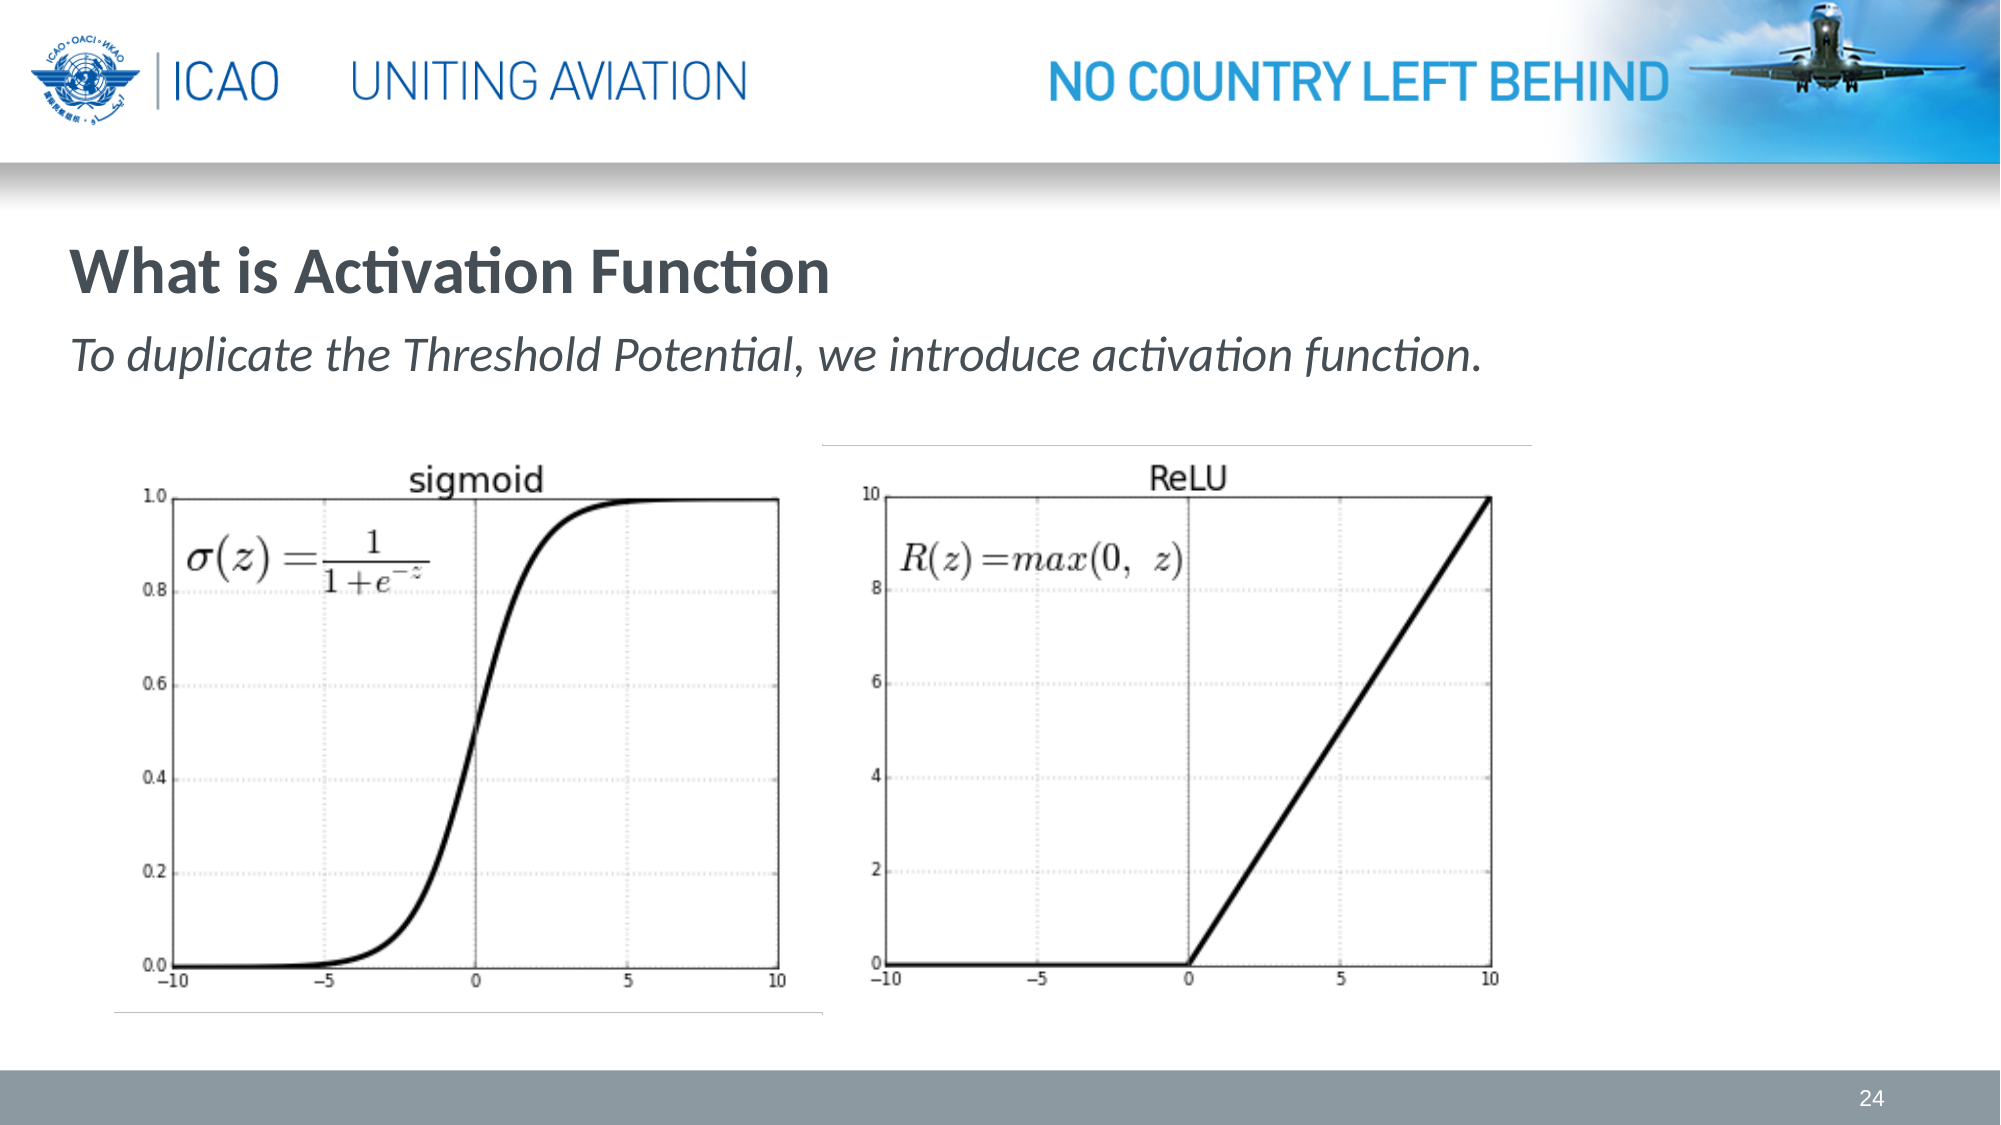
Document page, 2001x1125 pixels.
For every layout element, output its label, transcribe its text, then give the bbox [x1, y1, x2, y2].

picture [113, 444, 1532, 1015]
text_box To duplicate the Threshold Potential, we introduce activation function. [54, 314, 1768, 390]
text_box What is Activation Function [54, 219, 1945, 315]
slide_number 24 [1433, 1070, 1900, 1125]
picture [0, 0, 2000, 215]
